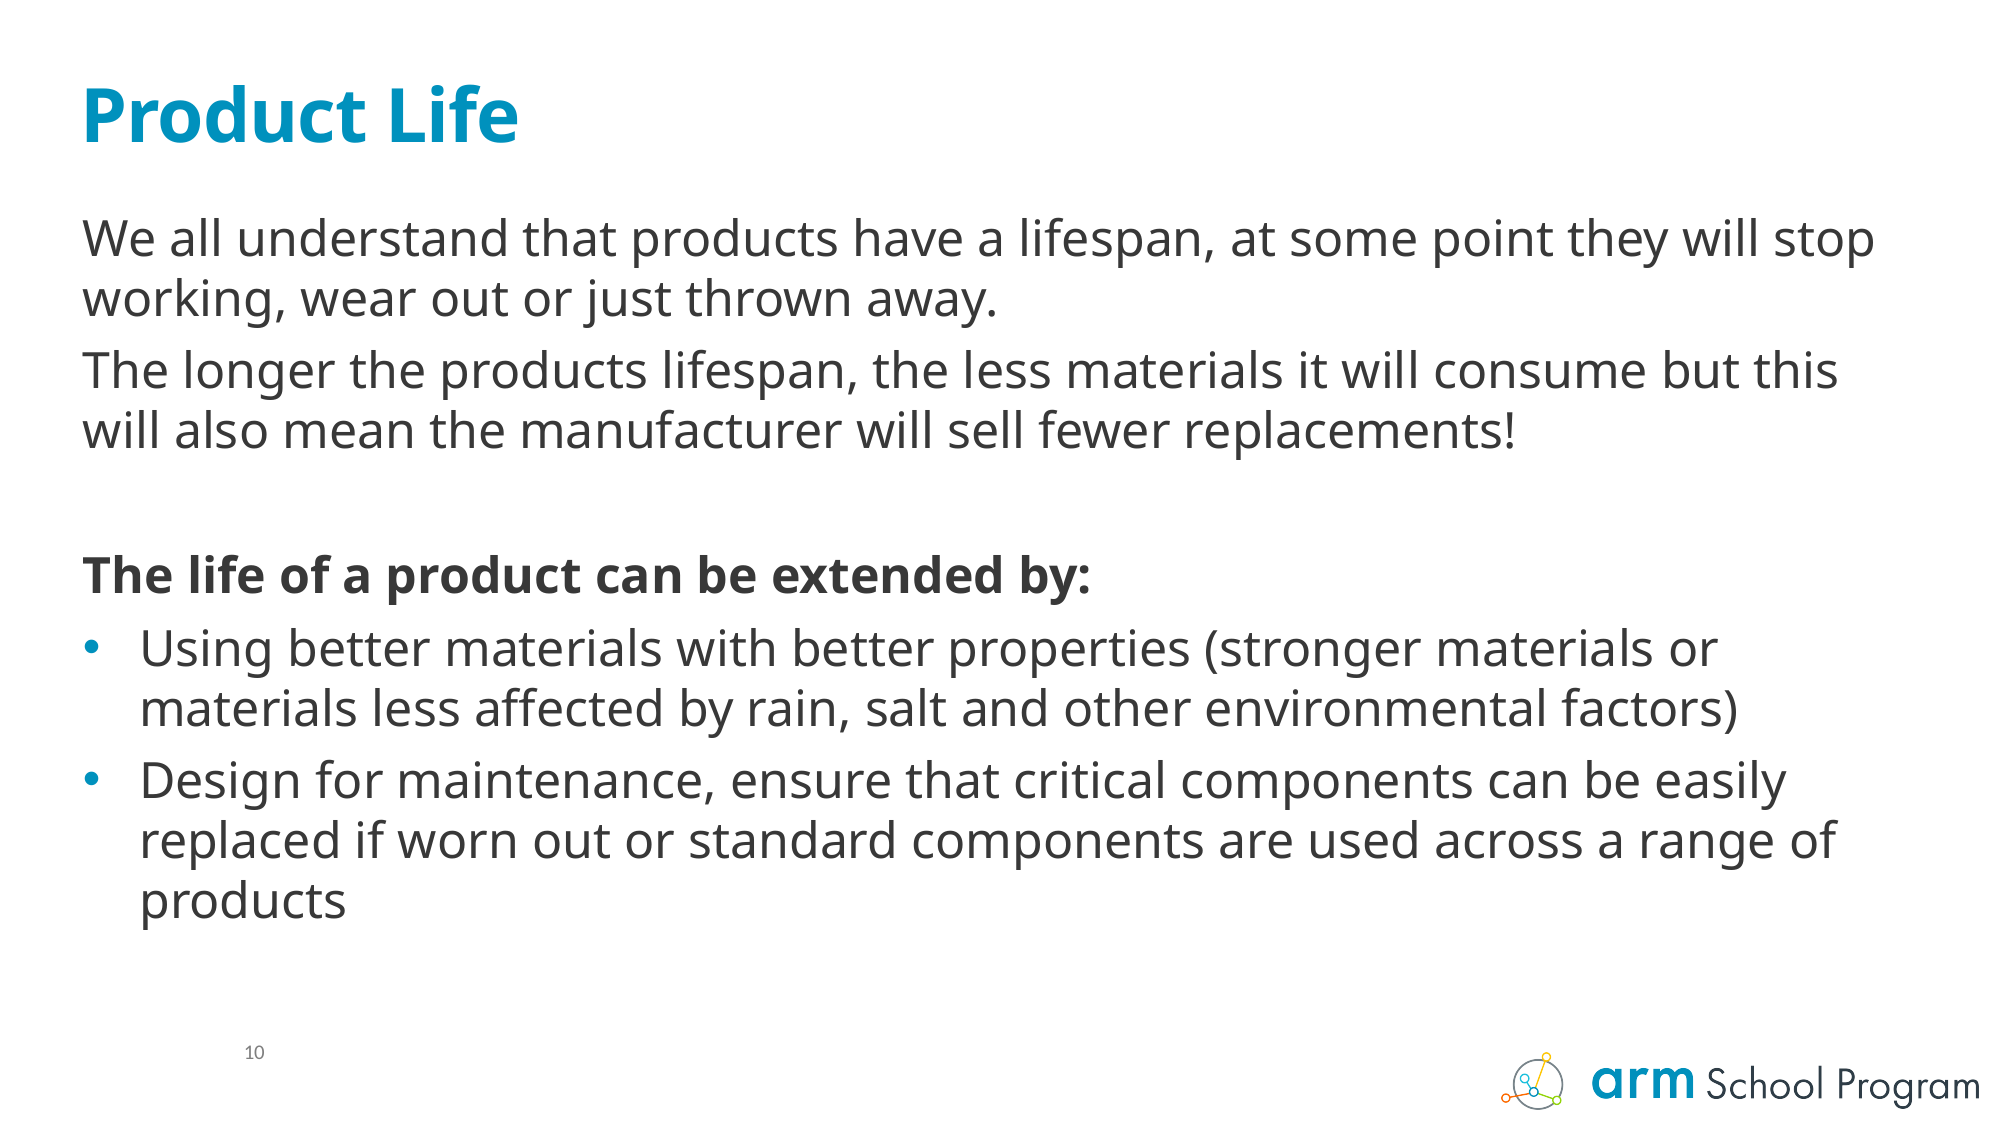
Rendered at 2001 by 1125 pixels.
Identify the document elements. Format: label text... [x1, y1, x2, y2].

picture [1501, 1052, 1979, 1110]
list We all understand that products have a lifespan, at some point they will stop working, wear out or just thrown away. The longer the products lifespan, the less materials it will consume but this will also mean the manufacturer will sell fewer replacements! The life of a product can be extended by: Using better materials with better properties (stronger materials or materials less affected by rain, salt and other environmental factors) Design for maintenance, ensure that critical components can be easily replaced if worn out or standard components are used across a range of products [82, 205, 1917, 960]
title Product Life [80, 48, 1915, 158]
